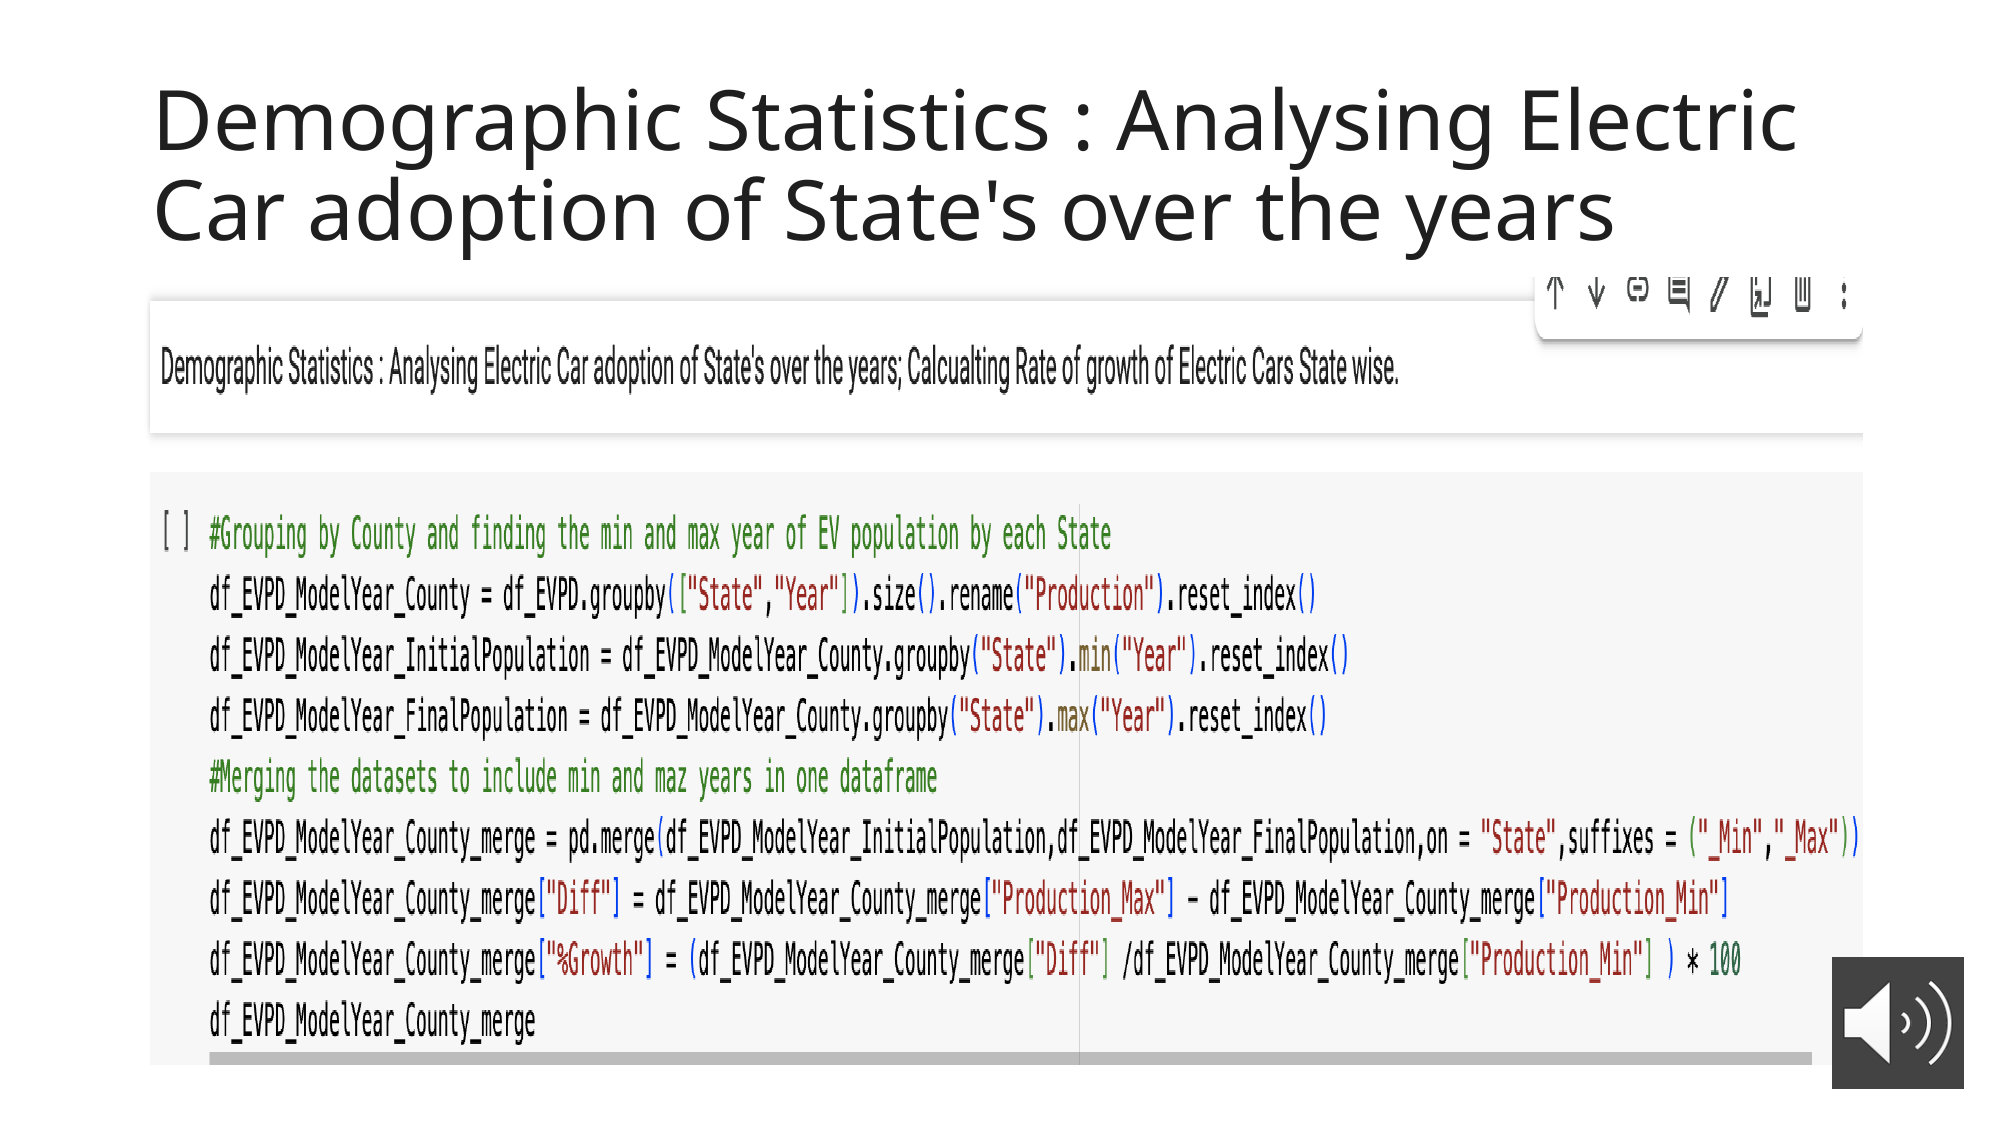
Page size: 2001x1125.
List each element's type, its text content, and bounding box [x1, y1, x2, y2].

picture [1830, 955, 1966, 1091]
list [136, 276, 1863, 1066]
title Demographic Statistics : Analysing Electric Car adoption of State's over the years [137, 59, 1863, 276]
